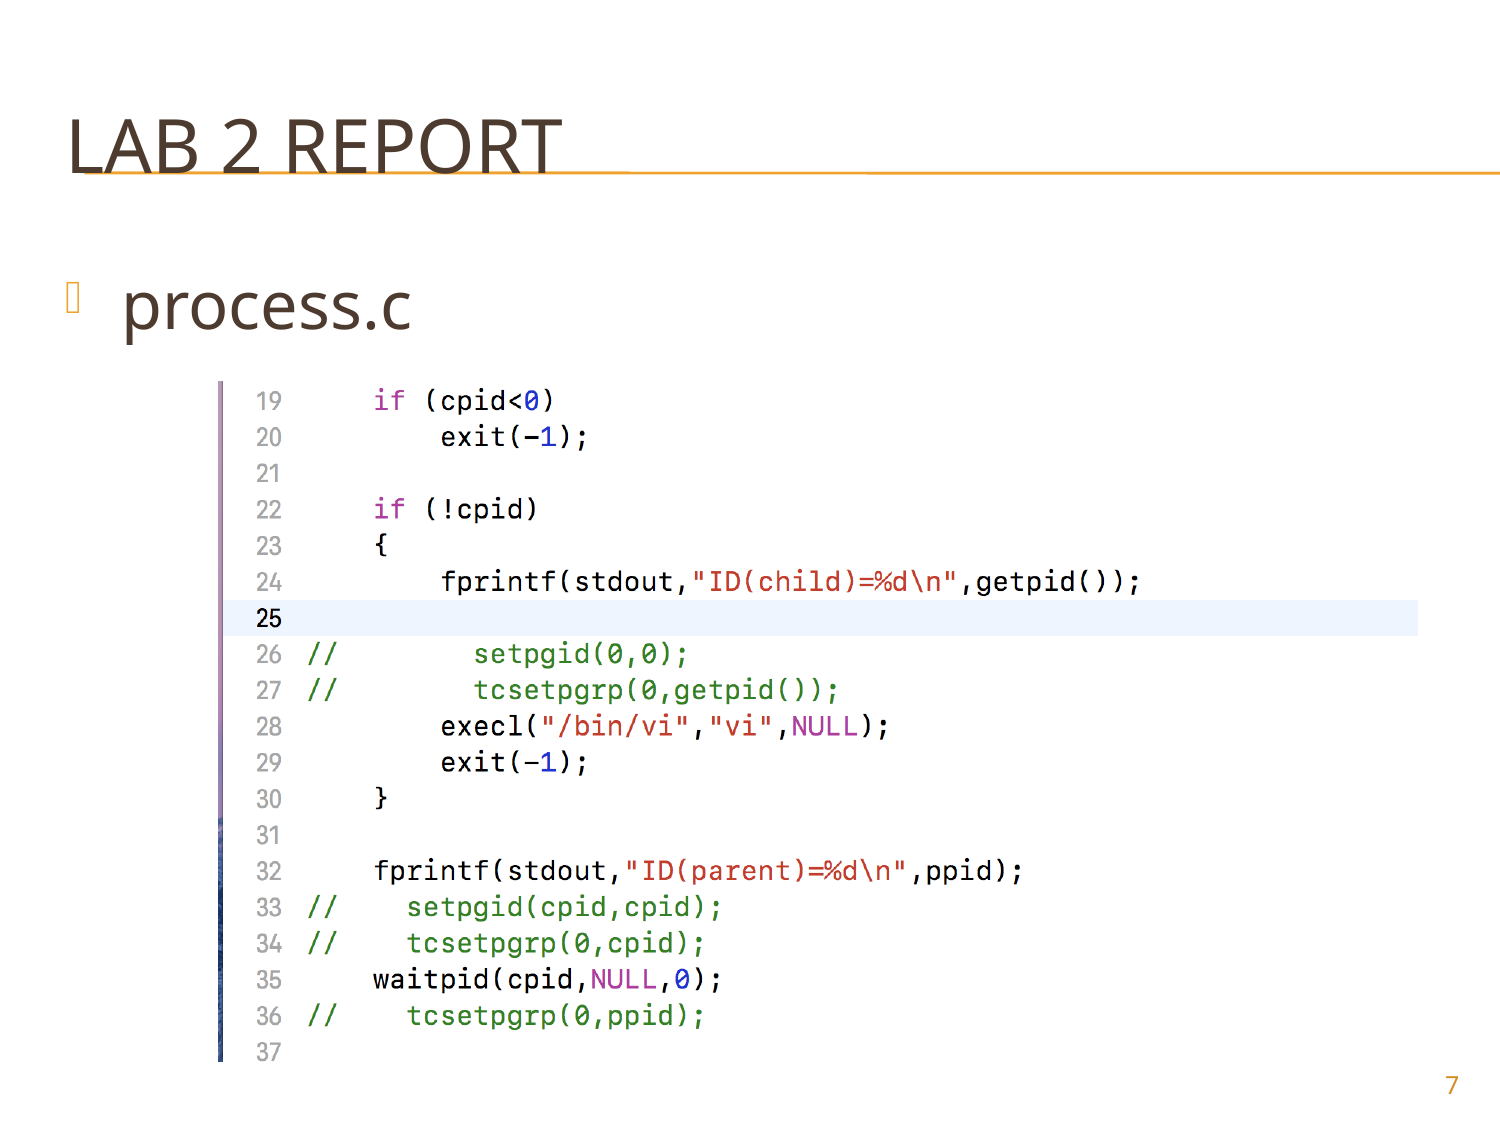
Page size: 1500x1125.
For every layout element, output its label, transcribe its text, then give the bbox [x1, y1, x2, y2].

title Lab 2 report [50, 75, 1475, 213]
list process.c [50, 254, 1475, 998]
slide_number 7 [1350, 1061, 1475, 1103]
picture [218, 381, 1419, 1063]
